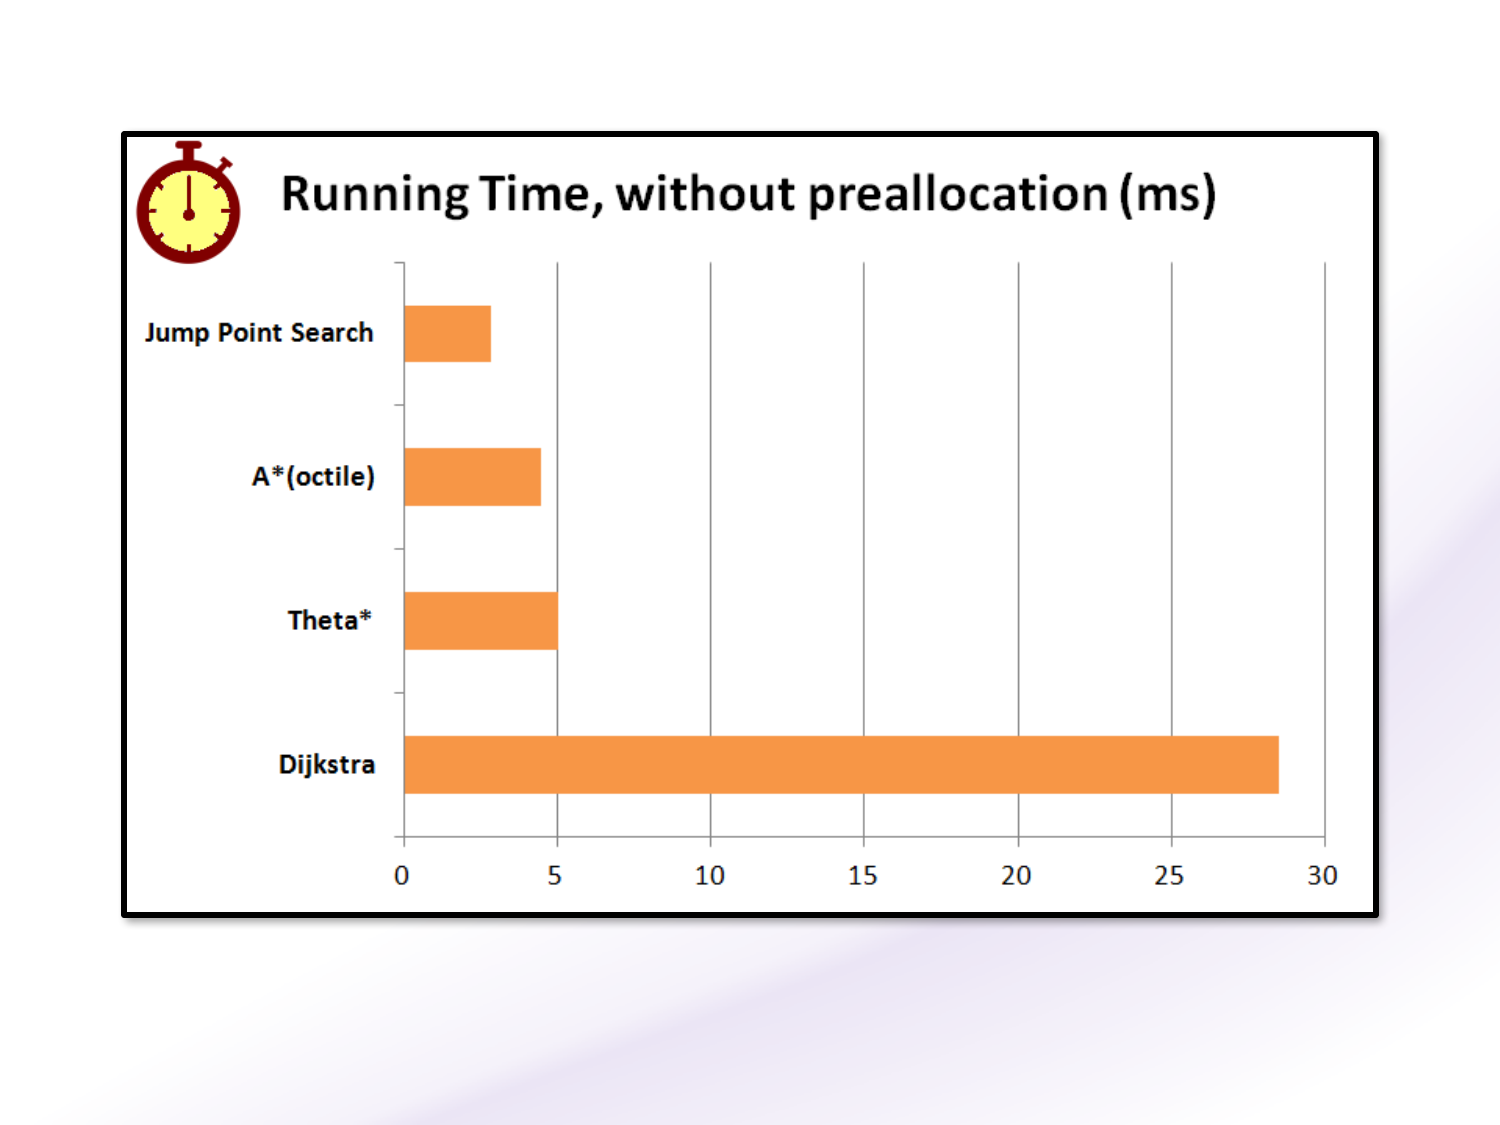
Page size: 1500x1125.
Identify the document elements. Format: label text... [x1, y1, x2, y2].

picture [0, 0, 1500, 1125]
text_box General tips for Pathfinding in Games [108, 125, 1392, 221]
